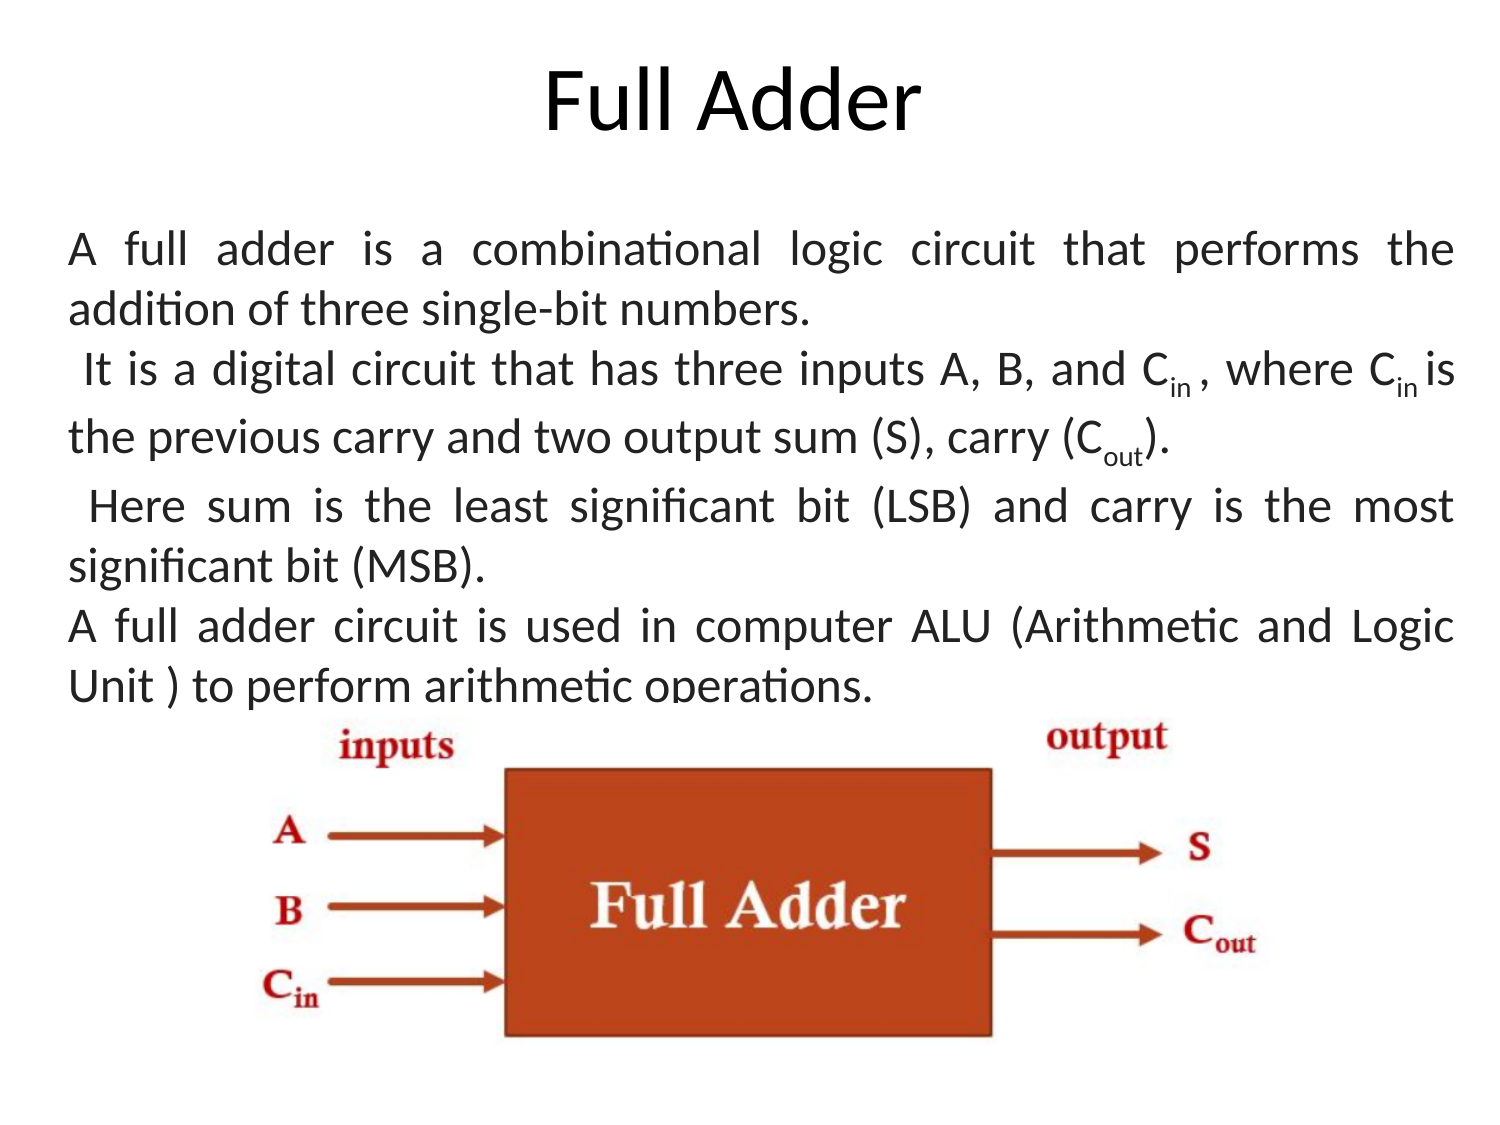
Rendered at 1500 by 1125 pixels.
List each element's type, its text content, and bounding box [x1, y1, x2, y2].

picture [255, 703, 1269, 1077]
title Full Adder [58, 0, 1409, 188]
text_box A full adder is a combinational logic circuit that performs the addition of three single-bit numbers. It is a digital circuit that has three inputs A, B, and Cin , where Cin is the previous carry and two output sum (S), carry (Cout). Here sum is the least significant bit (LSB) and carry is the most significant bit (MSB). A full adder circuit is used in computer ALU (Arithmetic and Logic Unit ) to perform arithmetic operations. [53, 208, 1471, 810]
